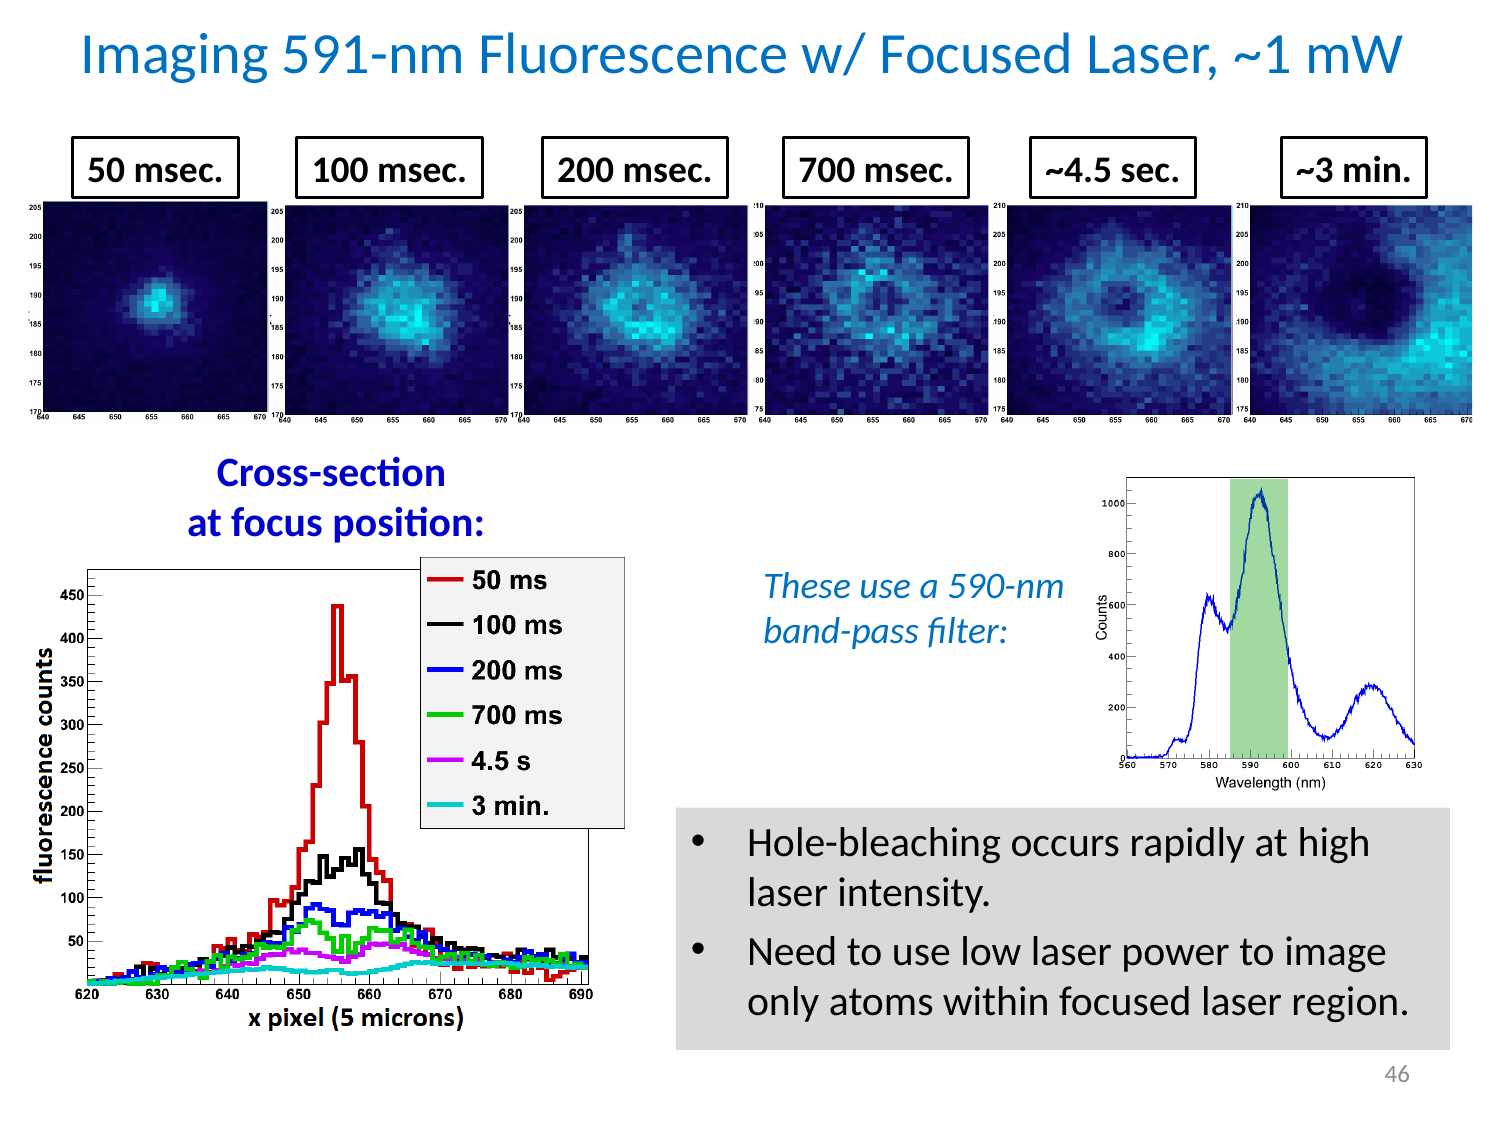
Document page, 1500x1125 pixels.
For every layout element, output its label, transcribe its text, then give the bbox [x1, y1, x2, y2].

text_box 200 msec. [542, 137, 728, 198]
text_box Cross-section at focus position: [149, 437, 523, 548]
text_box 50 msec. [72, 137, 239, 194]
picture [1235, 197, 1473, 427]
list Hole-bleaching occurs rapidly at high laser intensity. Need to use low laser power to image only atoms within focused laser region. [675, 807, 1450, 1050]
text_box Imaging 591-nm Fluorescence w/ Focused Laser, ~1 mW [66, 8, 1420, 93]
text_box 700 msec. [783, 137, 969, 196]
text_box ~3 min. [1281, 137, 1427, 196]
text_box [1090, 442, 1451, 794]
picture [24, 549, 651, 1037]
picture [753, 197, 989, 427]
picture [28, 195, 749, 427]
text_box 100 msec. [296, 137, 483, 198]
slide_number 46 [1074, 1042, 1425, 1103]
text_box ~4.5 sec. [1030, 137, 1196, 196]
text_box These use a 590-nm band-pass filter: [748, 553, 1085, 659]
picture [992, 197, 1233, 427]
